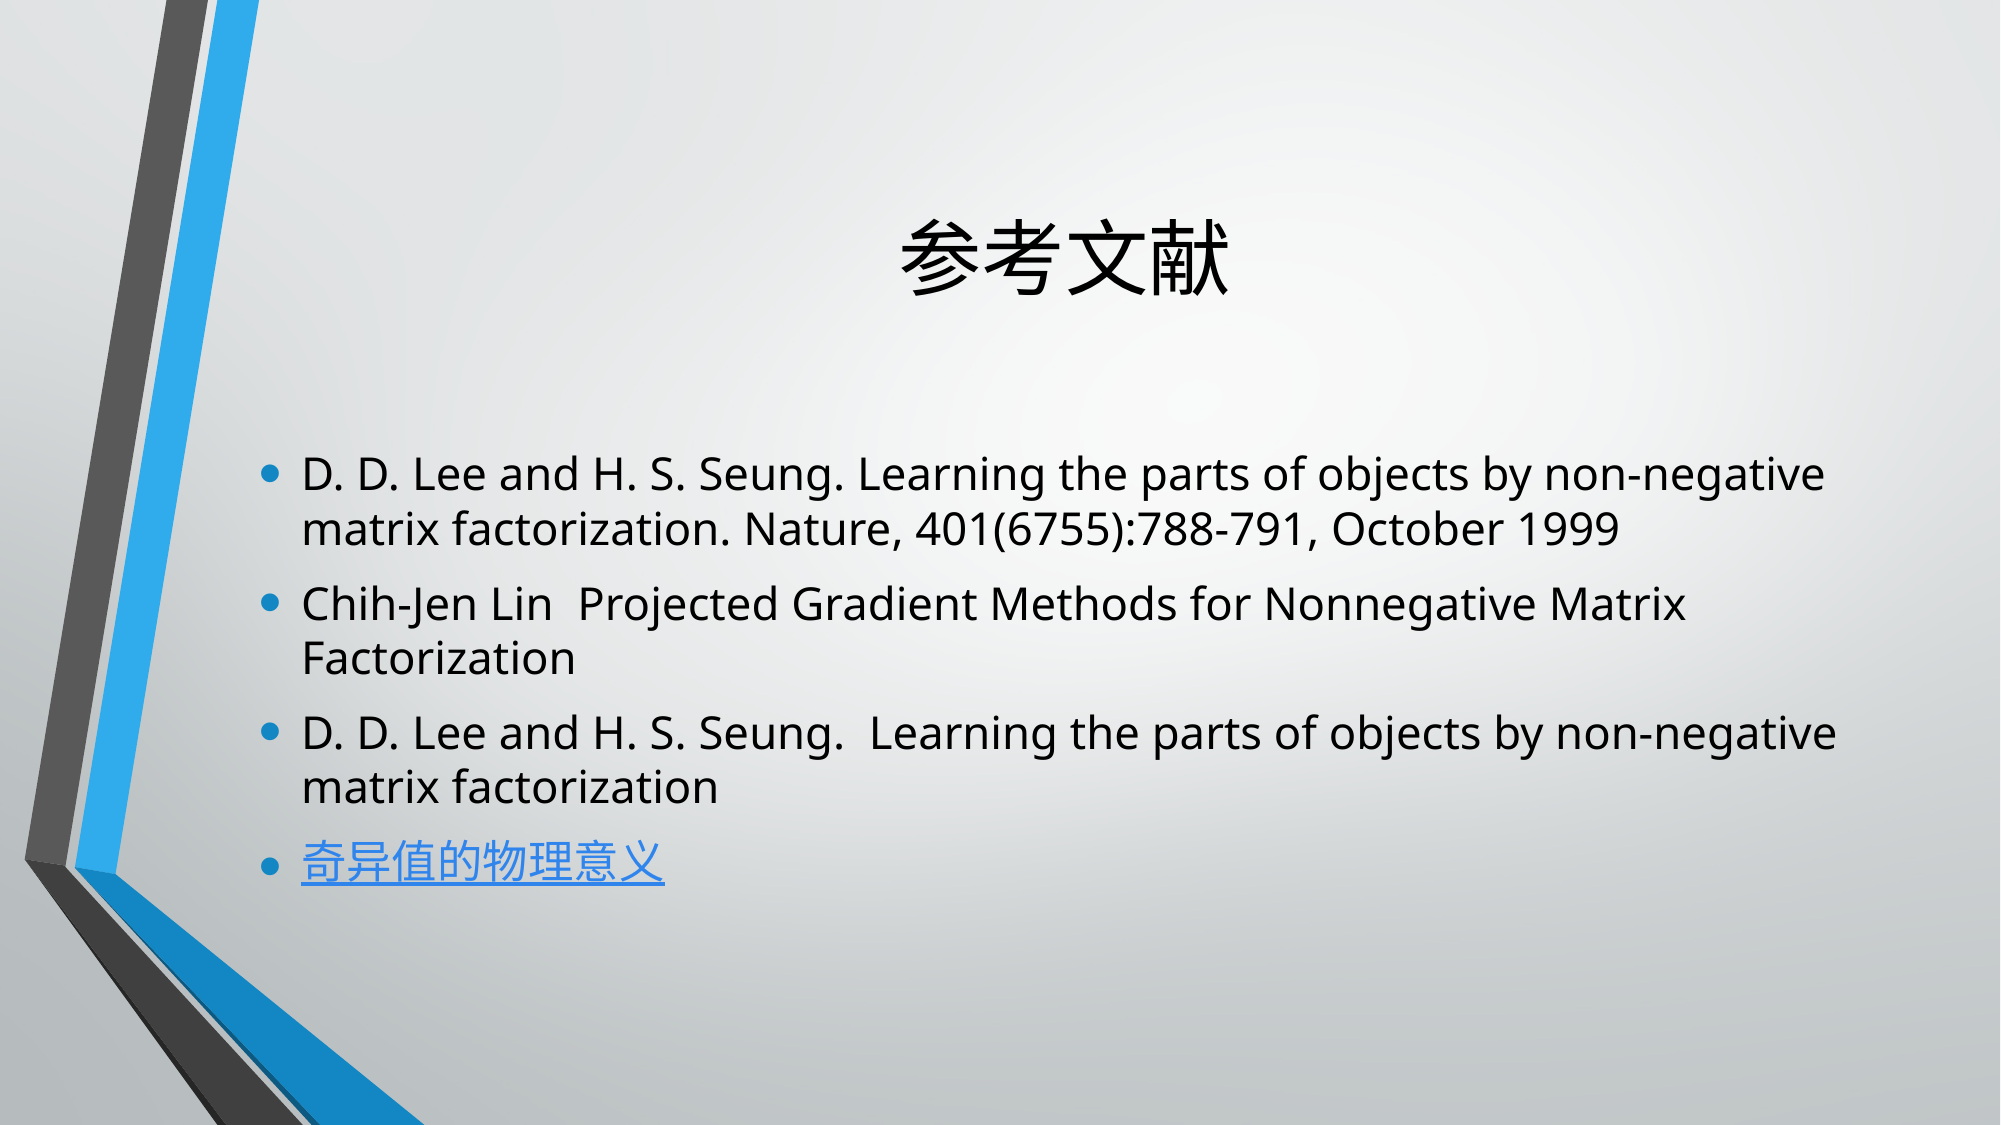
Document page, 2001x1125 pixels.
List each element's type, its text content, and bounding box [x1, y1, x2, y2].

list D. D. Lee and H. S. Seung. Learning the parts of objects by non-negative matrix factorization. Nature, 401(6755):788-791, October 1999 Chih-Jen Lin Projected Gradient Methods for Nonnegative Matrix Factorization D. D. Lee and H. S. Seung. Learning the parts of objects by non-negative matrix factorization 奇异值的物理意义 [243, 437, 1887, 950]
title 参考文献 [243, 112, 1887, 400]
